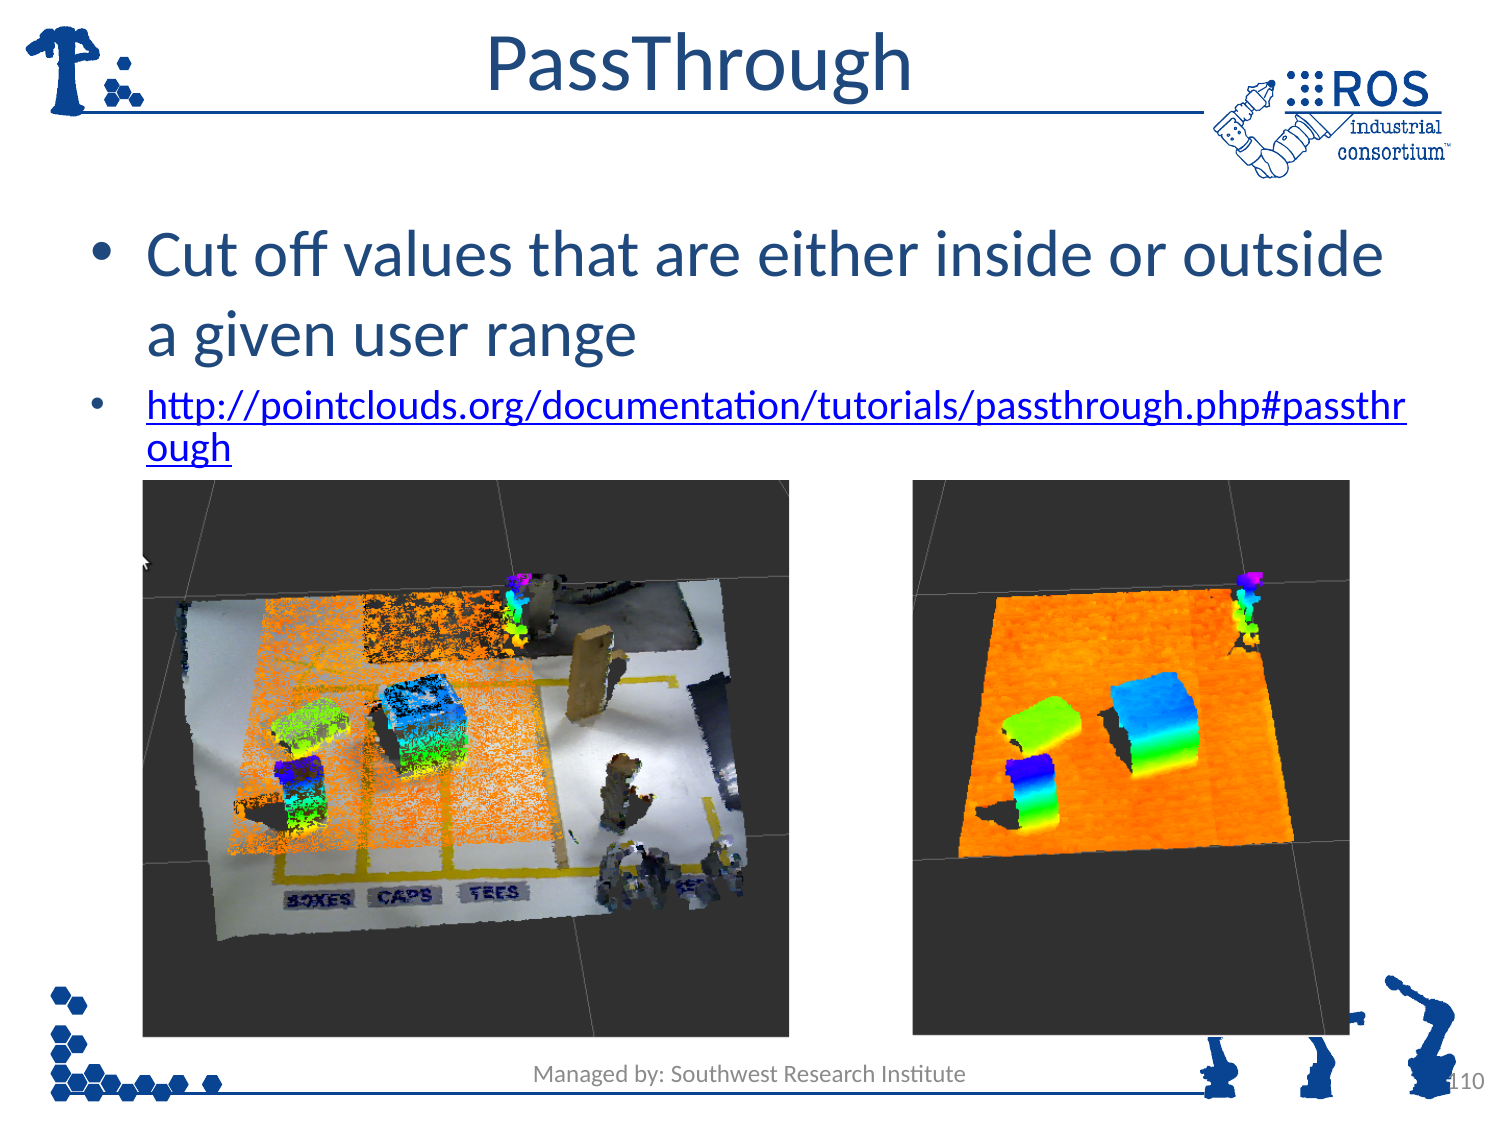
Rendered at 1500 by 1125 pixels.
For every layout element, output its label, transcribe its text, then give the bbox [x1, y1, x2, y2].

picture [912, 480, 1350, 1038]
slide_number [99, 1025, 388, 1085]
title PassThrough [150, 0, 1250, 113]
slide_number 110 [1149, 1050, 1500, 1110]
footer Managed by: Southwest Research Institute [512, 1042, 988, 1103]
picture [142, 480, 790, 1039]
list Cut off values that are either inside or outside a given user range http://pointclouds.org/documentation/tutorials/passthrough.php#passthrough [75, 202, 1425, 945]
